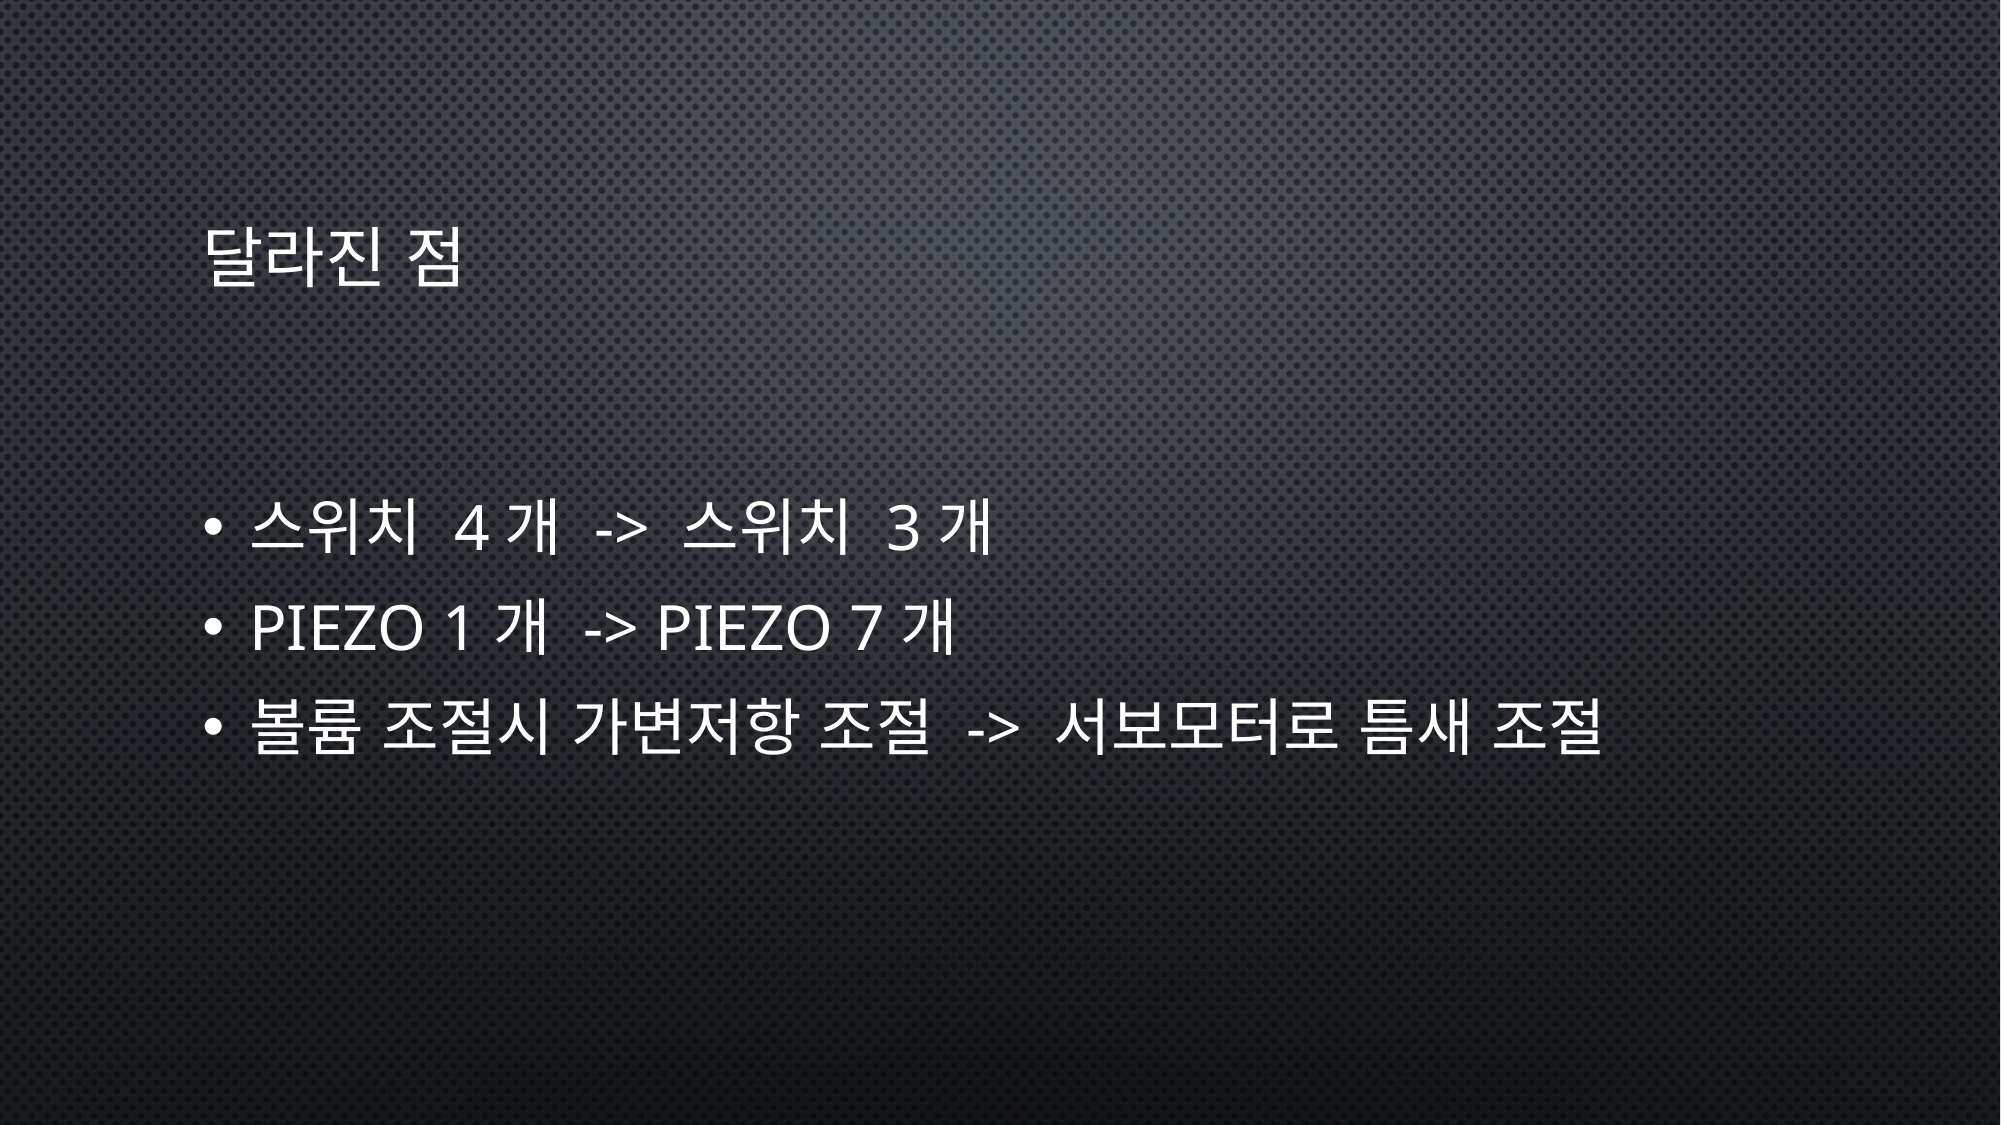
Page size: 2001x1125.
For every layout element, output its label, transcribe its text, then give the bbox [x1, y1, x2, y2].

list 스위치 4개 -> 스위치 3개 Piezo 1개 -> Piezo 7개 볼륨 조절시 가변저항 조절 -> 서보모터로 틈새 조절 [187, 369, 1813, 883]
title 달라진 점 [187, 99, 1813, 369]
